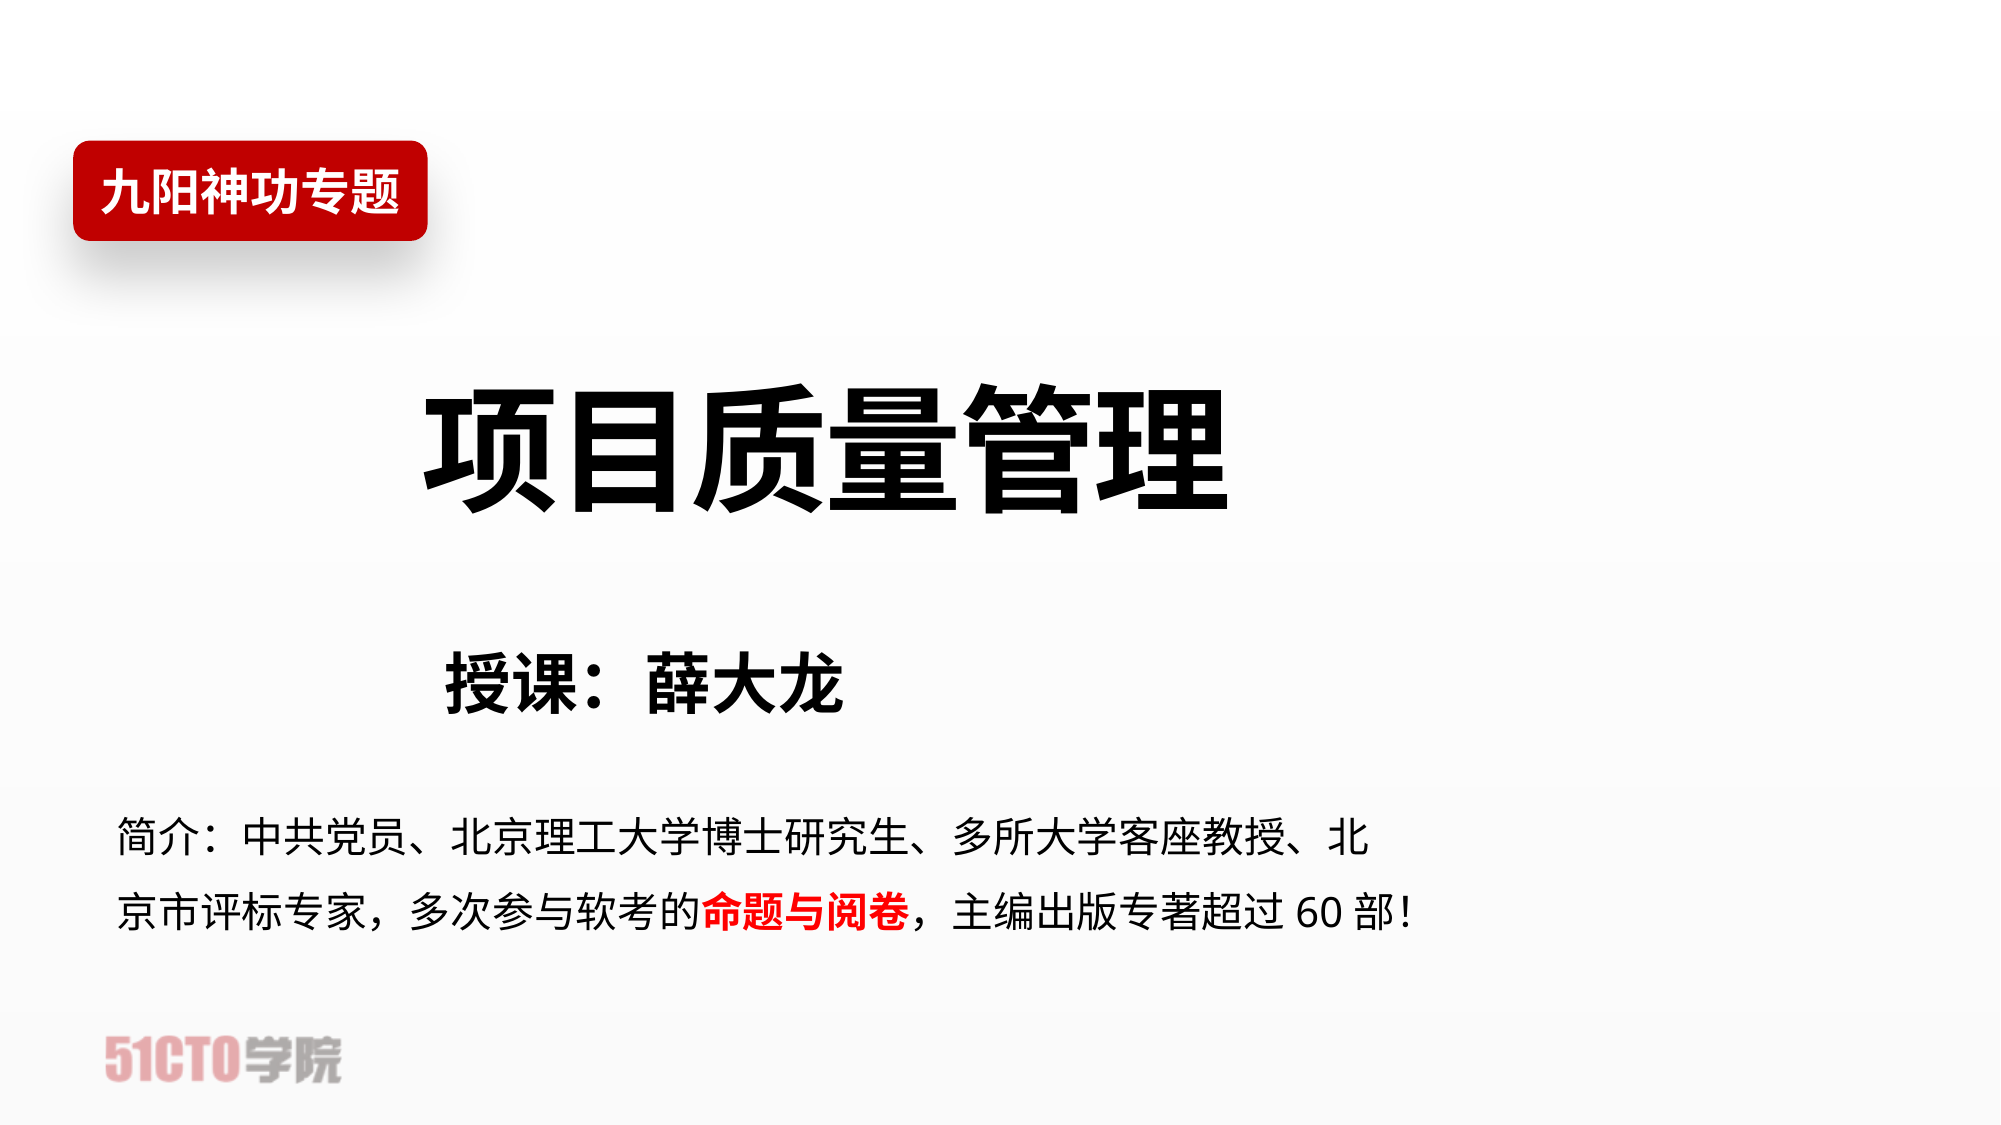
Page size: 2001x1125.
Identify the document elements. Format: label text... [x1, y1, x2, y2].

text_box 授课：薛大龙 [429, 634, 860, 729]
text_box 简介：中共党员、北京理工大学博士研究生、多所大学客座教授、北京市评标专家，多次参与软考的命题与阅卷，主编出版专著超过60部！ [101, 778, 1422, 944]
picture [45, 1002, 377, 1107]
text_box 九阳神功专题 [73, 140, 428, 241]
text_box 项目质量管理 [73, 367, 1580, 545]
